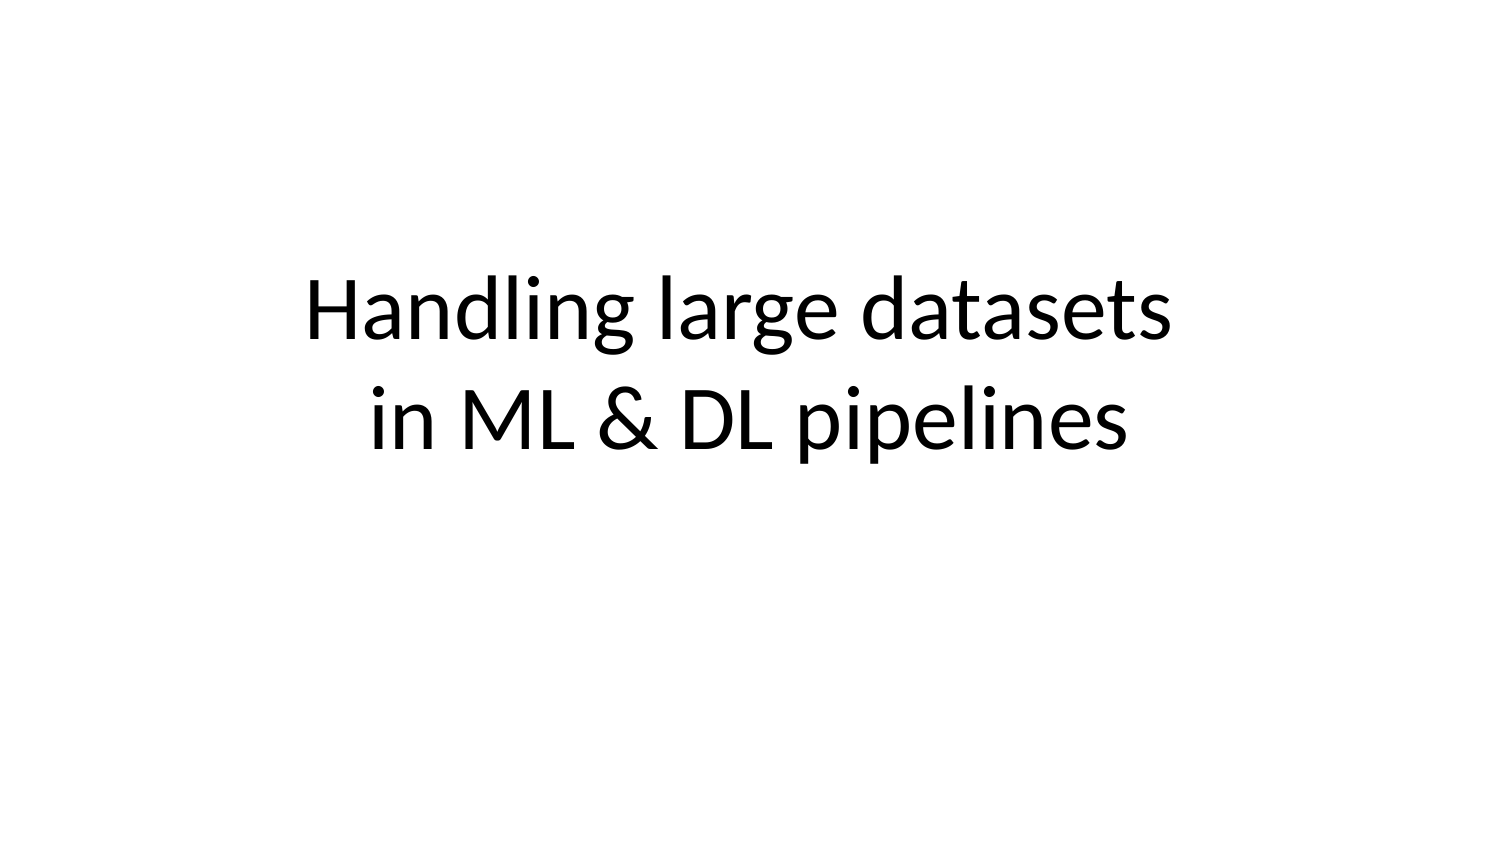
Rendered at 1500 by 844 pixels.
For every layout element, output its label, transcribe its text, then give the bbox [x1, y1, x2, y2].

title Handling large datasets in ML & DL pipelines [75, 163, 1425, 552]
